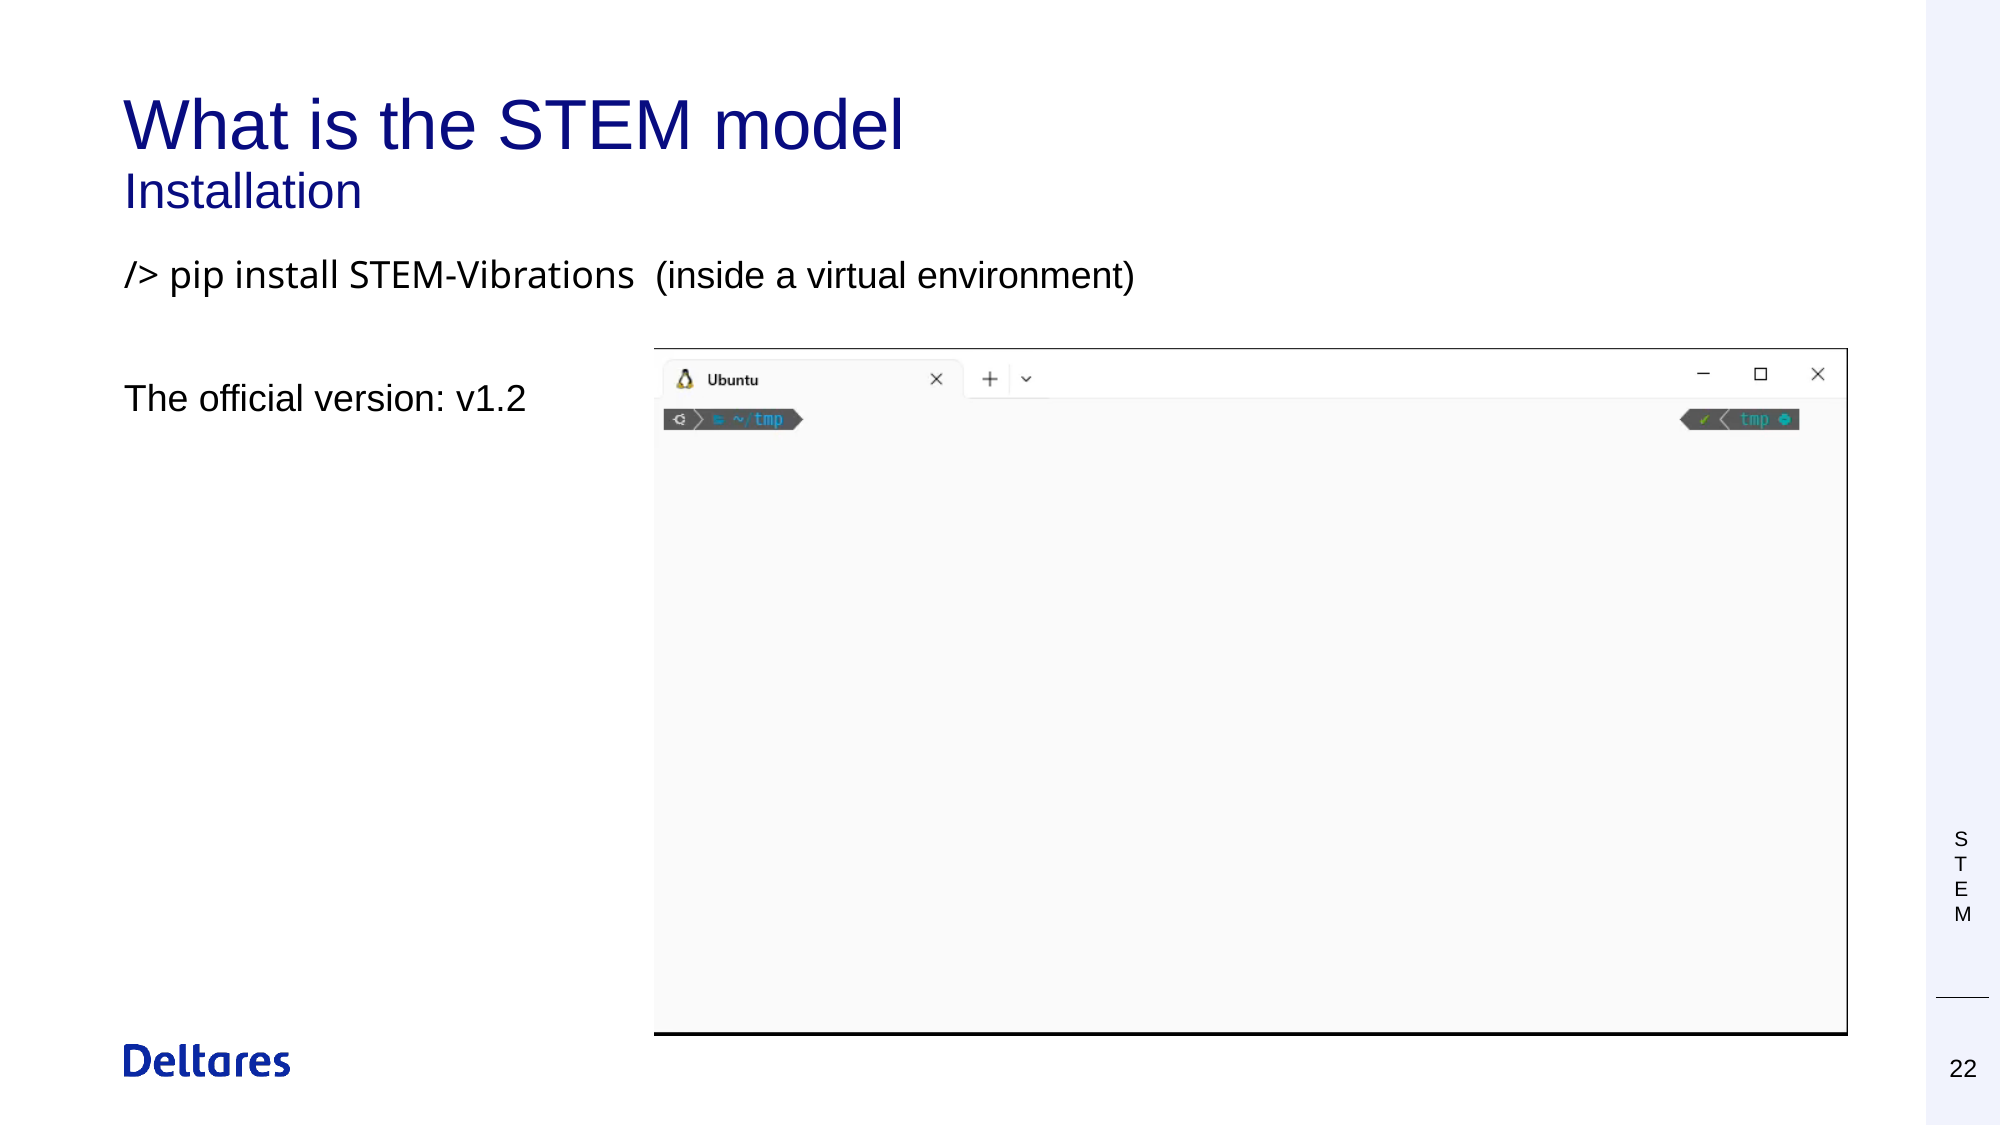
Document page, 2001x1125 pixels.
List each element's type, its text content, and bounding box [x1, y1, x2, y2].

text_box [653, 347, 1849, 1037]
footer STEM [1950, 88, 1976, 926]
slide_number 22 [1926, 1052, 2000, 1083]
title What is the STEM model Installation [123, 88, 1850, 243]
picture [108, 1028, 304, 1092]
list /> pip install STEM-Vibrations (inside a virtual environment) The official version: v1.2 [123, 256, 1849, 348]
